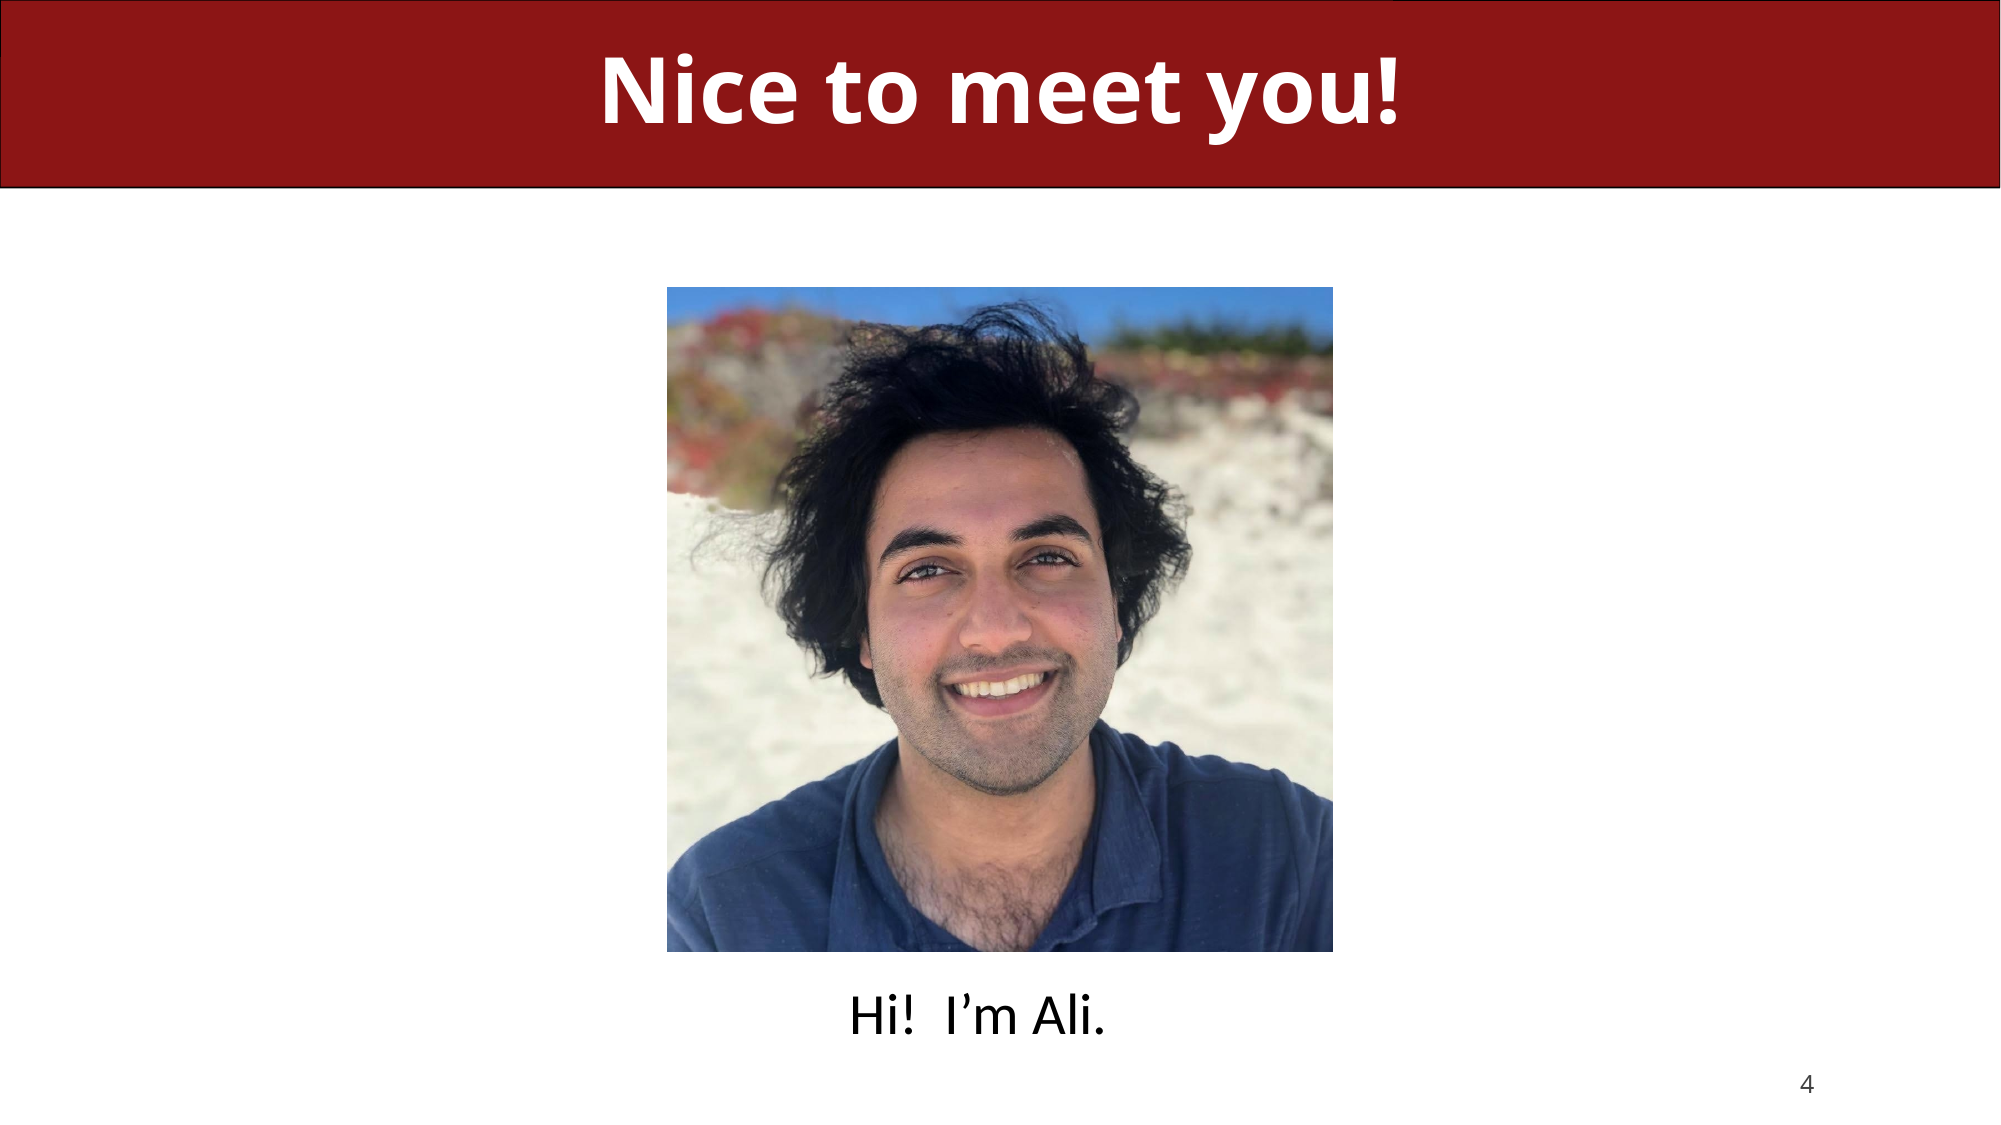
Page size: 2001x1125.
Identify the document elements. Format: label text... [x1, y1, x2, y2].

title Nice to meet you! [75, 0, 1925, 188]
text_box Hi! I’m Ali. [835, 968, 1123, 1054]
picture [667, 287, 1333, 953]
